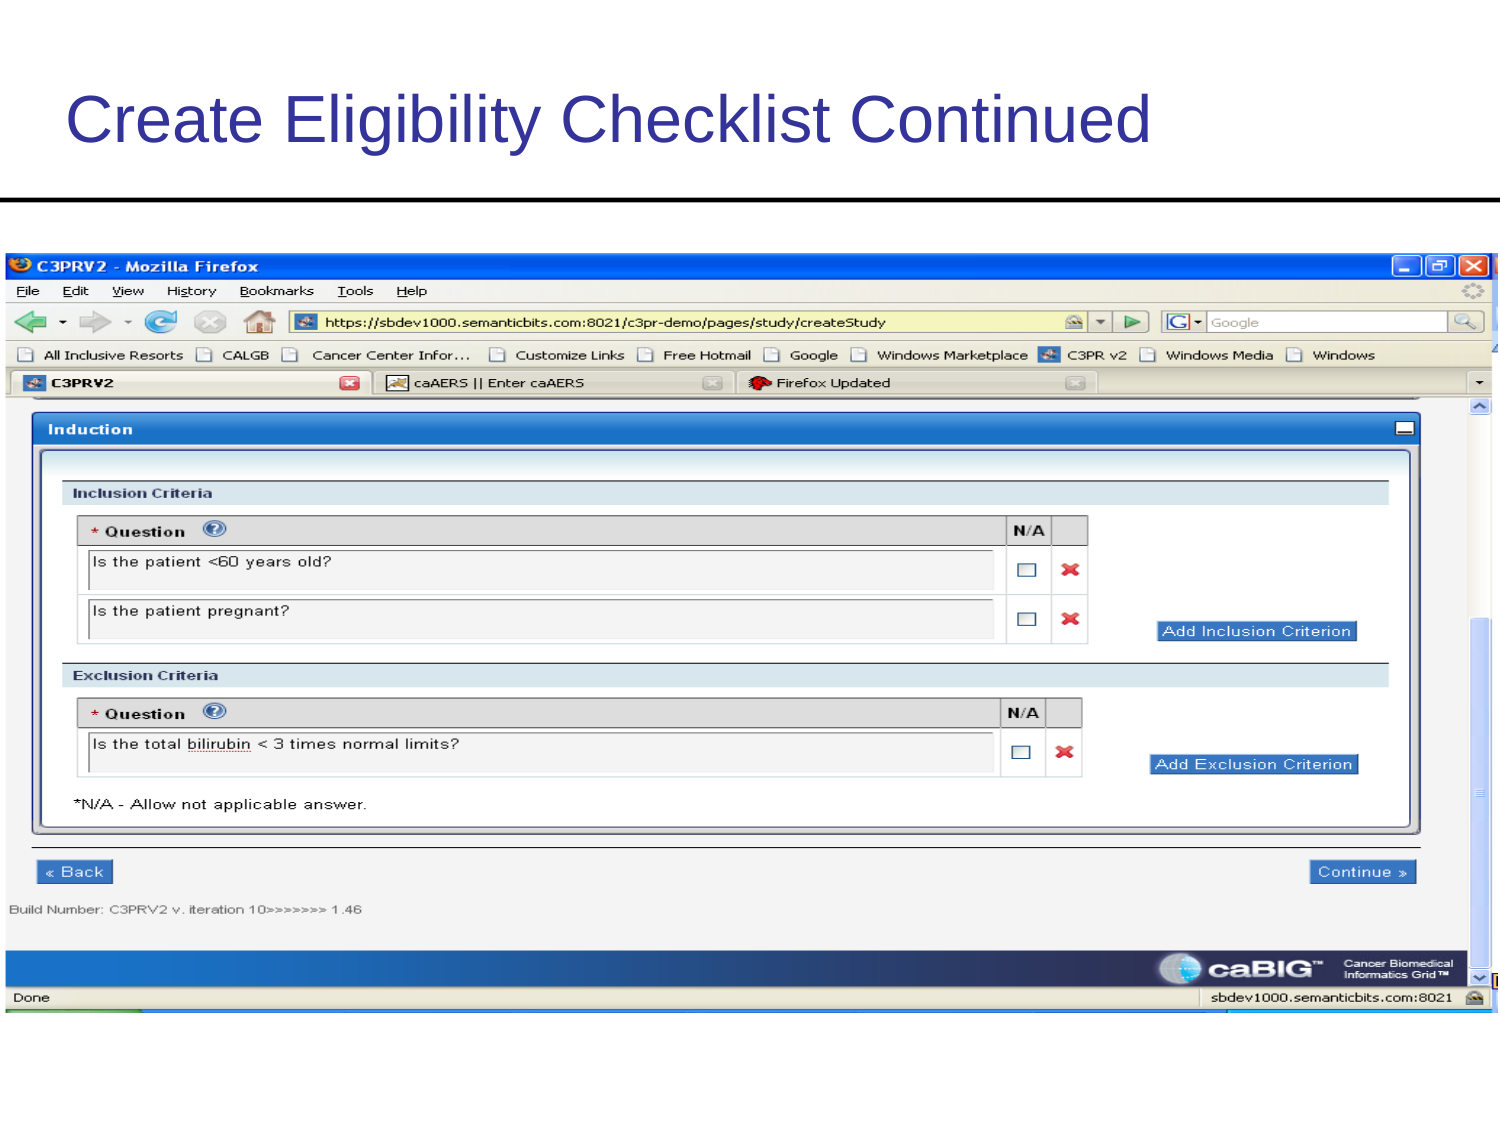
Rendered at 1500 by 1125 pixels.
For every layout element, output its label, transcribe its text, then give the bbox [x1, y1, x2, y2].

title Create Eligibility Checklist Continued [49, 62, 1401, 171]
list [0, 249, 1498, 1013]
